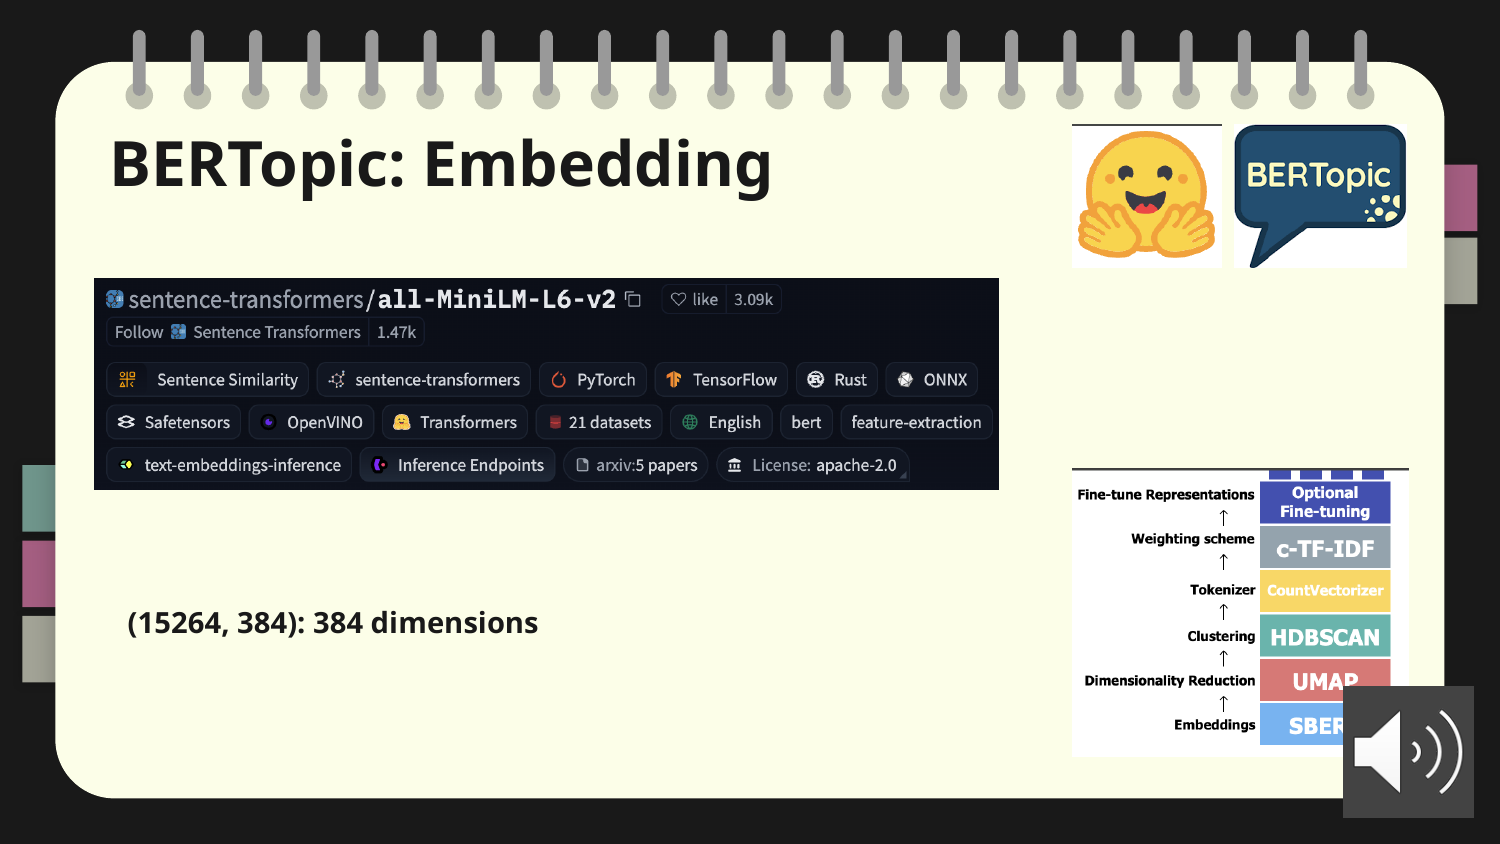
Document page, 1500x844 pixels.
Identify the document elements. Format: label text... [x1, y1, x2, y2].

picture [1234, 124, 1407, 268]
picture [1072, 124, 1222, 268]
text_box (15264, 384): 384 dimensions [112, 588, 750, 682]
picture [1072, 468, 1476, 819]
picture [94, 278, 999, 490]
title BERTopic: Embedding [94, 109, 1392, 204]
